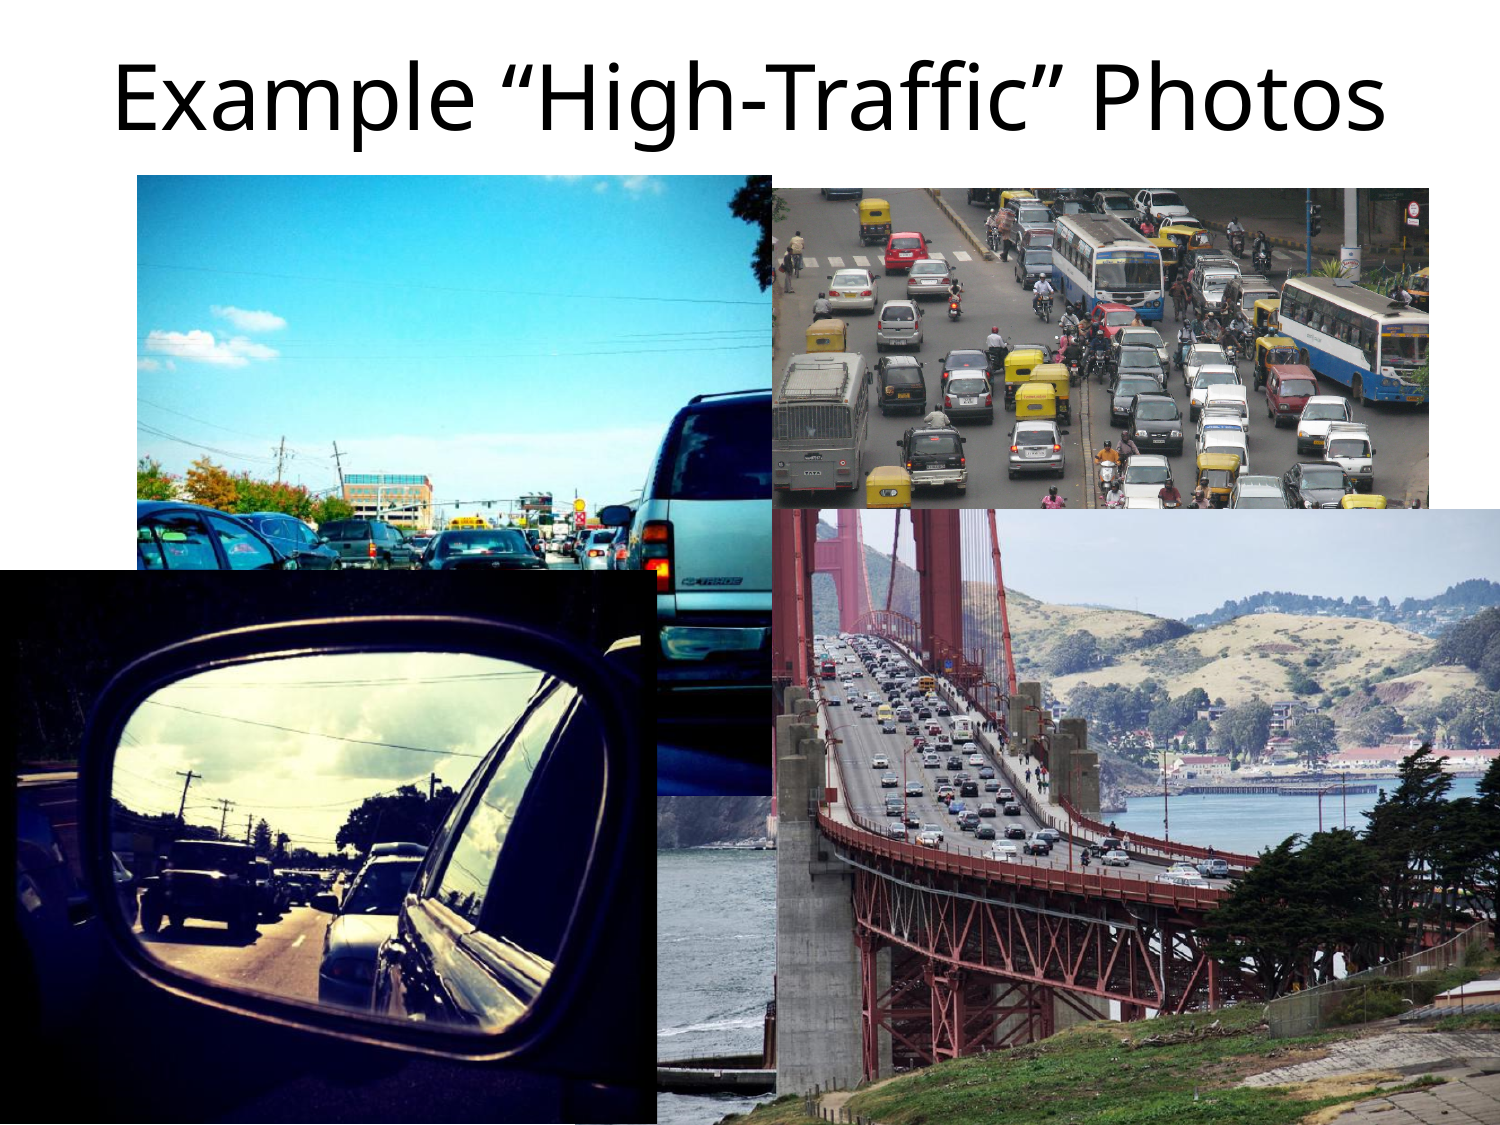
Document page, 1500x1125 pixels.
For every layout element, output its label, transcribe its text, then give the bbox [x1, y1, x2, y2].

picture [0, 174, 1500, 1125]
title Example “High-Traffic” Photos [75, 0, 1425, 188]
